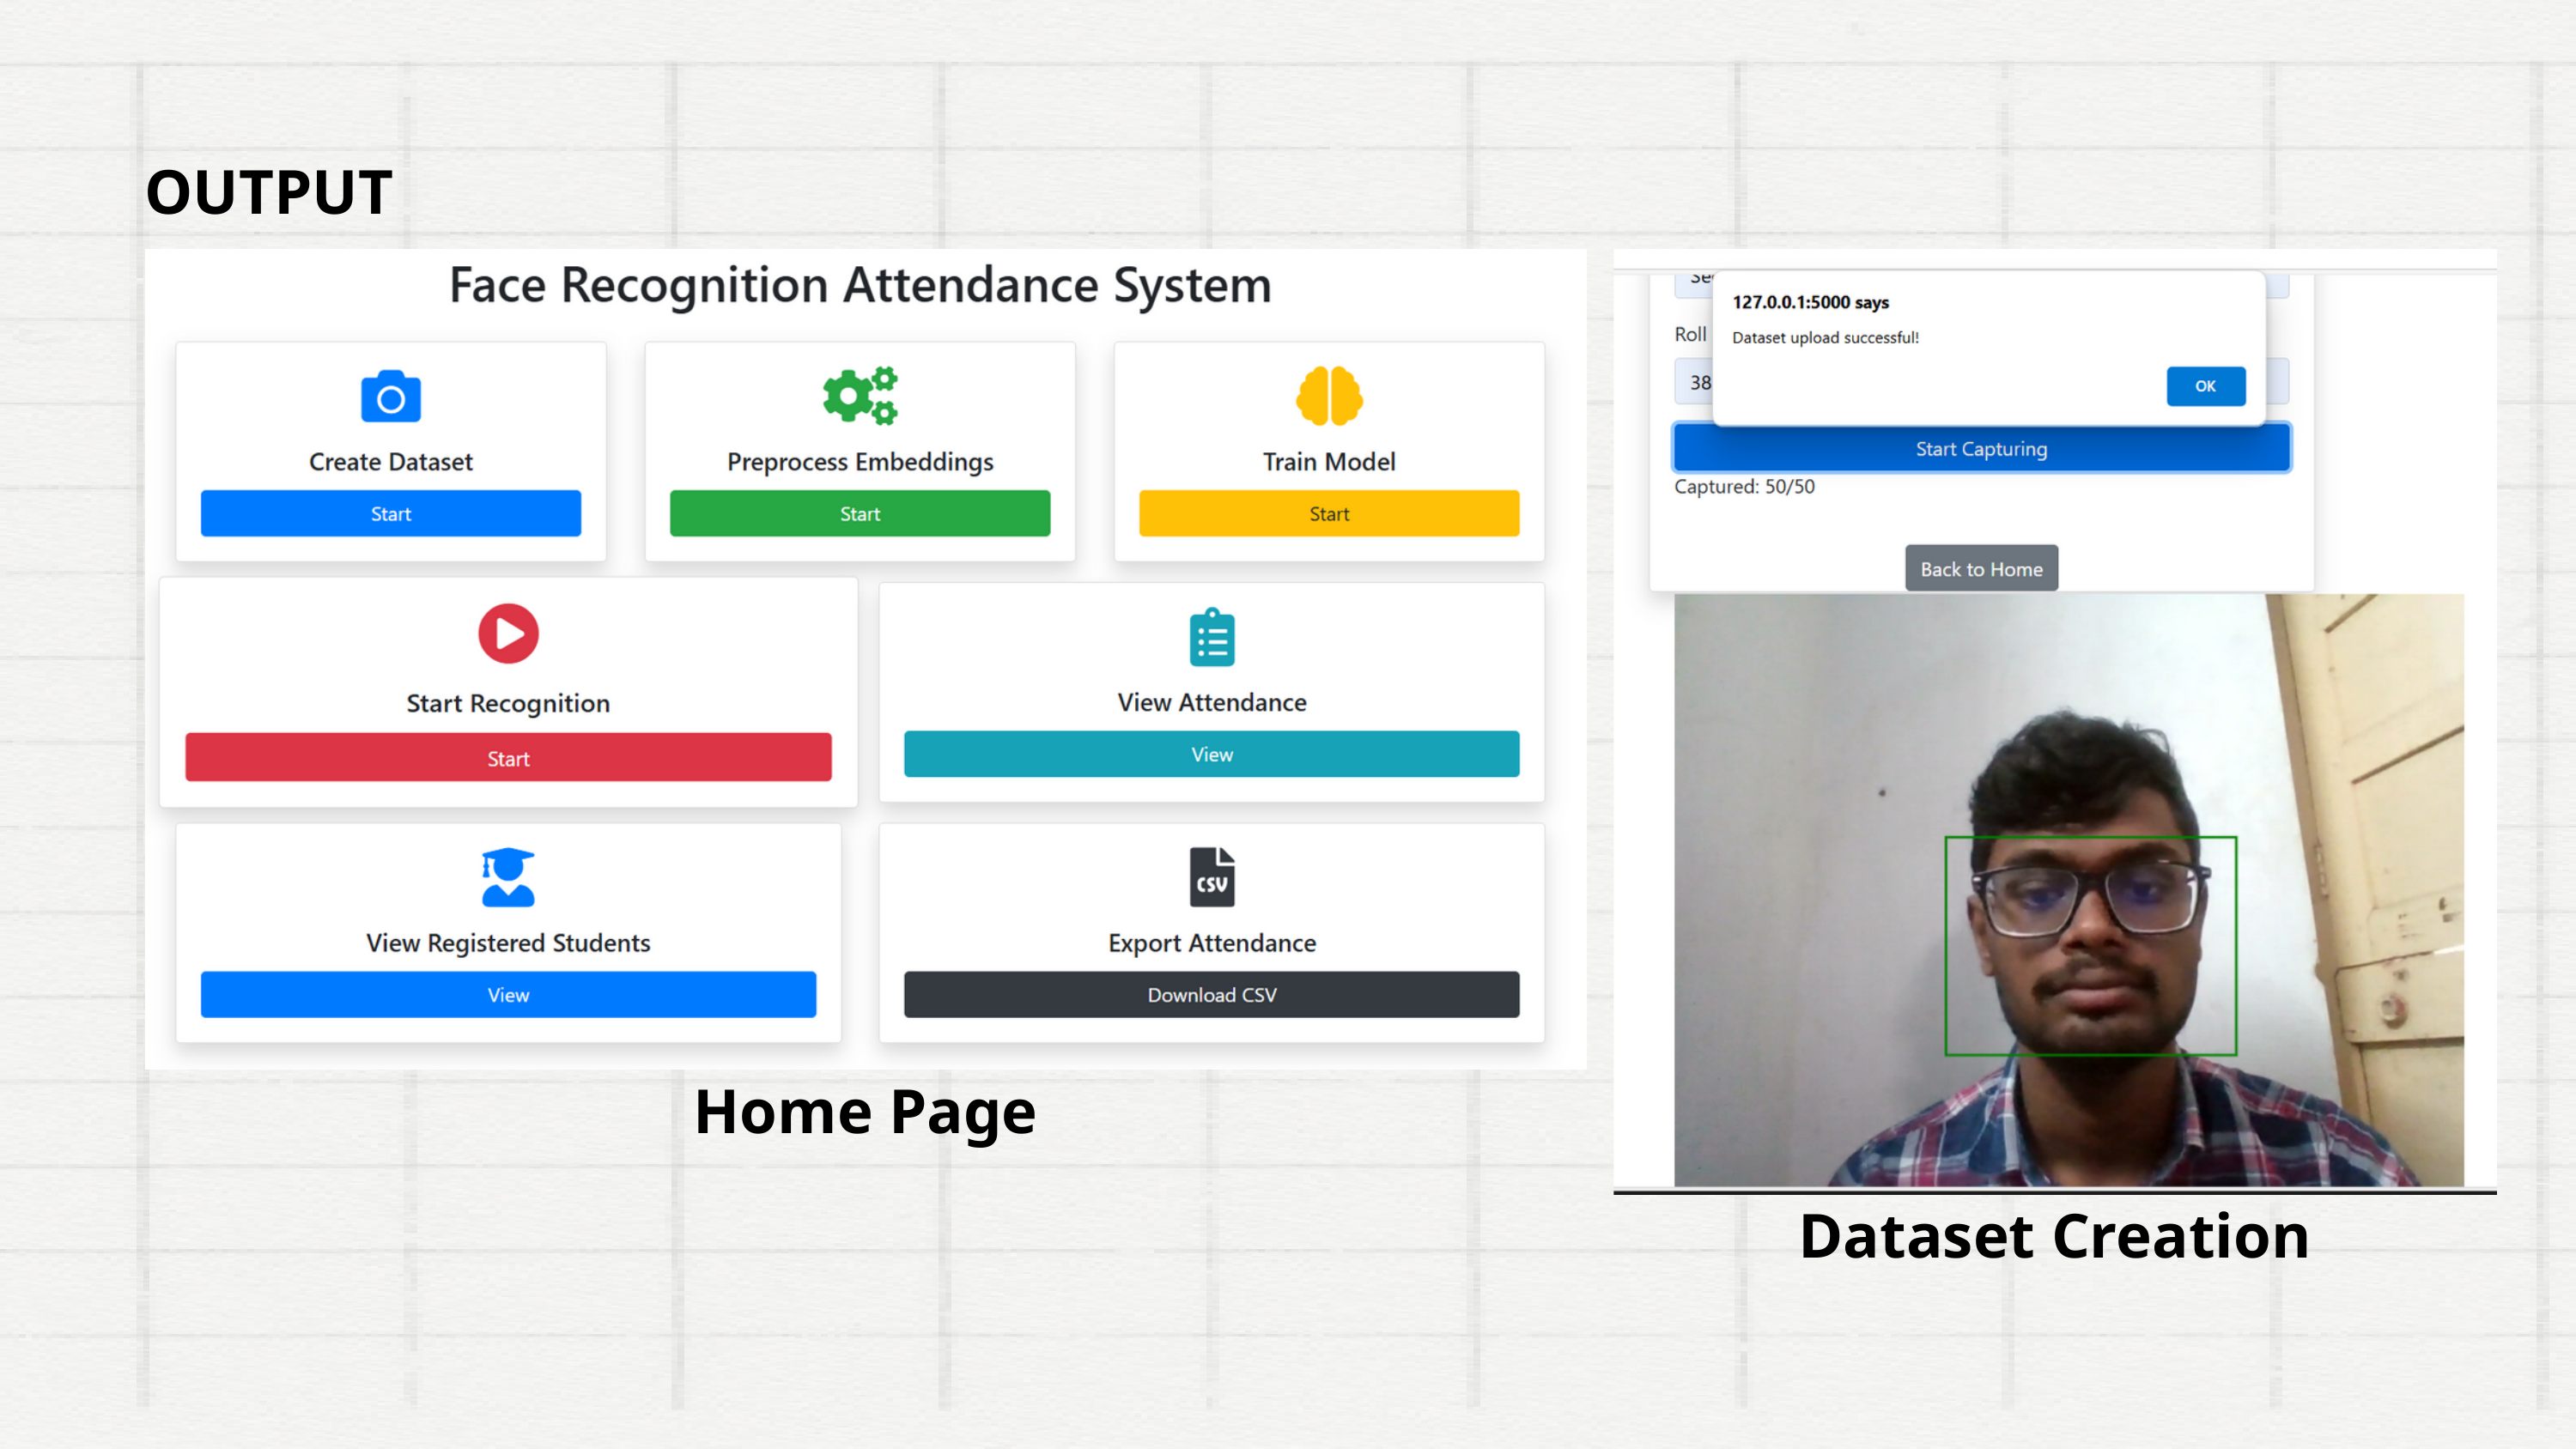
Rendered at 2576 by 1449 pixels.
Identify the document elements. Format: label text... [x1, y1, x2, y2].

text_box [144, 249, 1588, 1060]
text_box [1613, 249, 2497, 1185]
text_box OUTPUT [144, 141, 396, 227]
text_box Dataset Creation [1613, 1185, 2497, 1270]
text_box Home Page [144, 1060, 1588, 1146]
text_box [0, 0, 2576, 1449]
